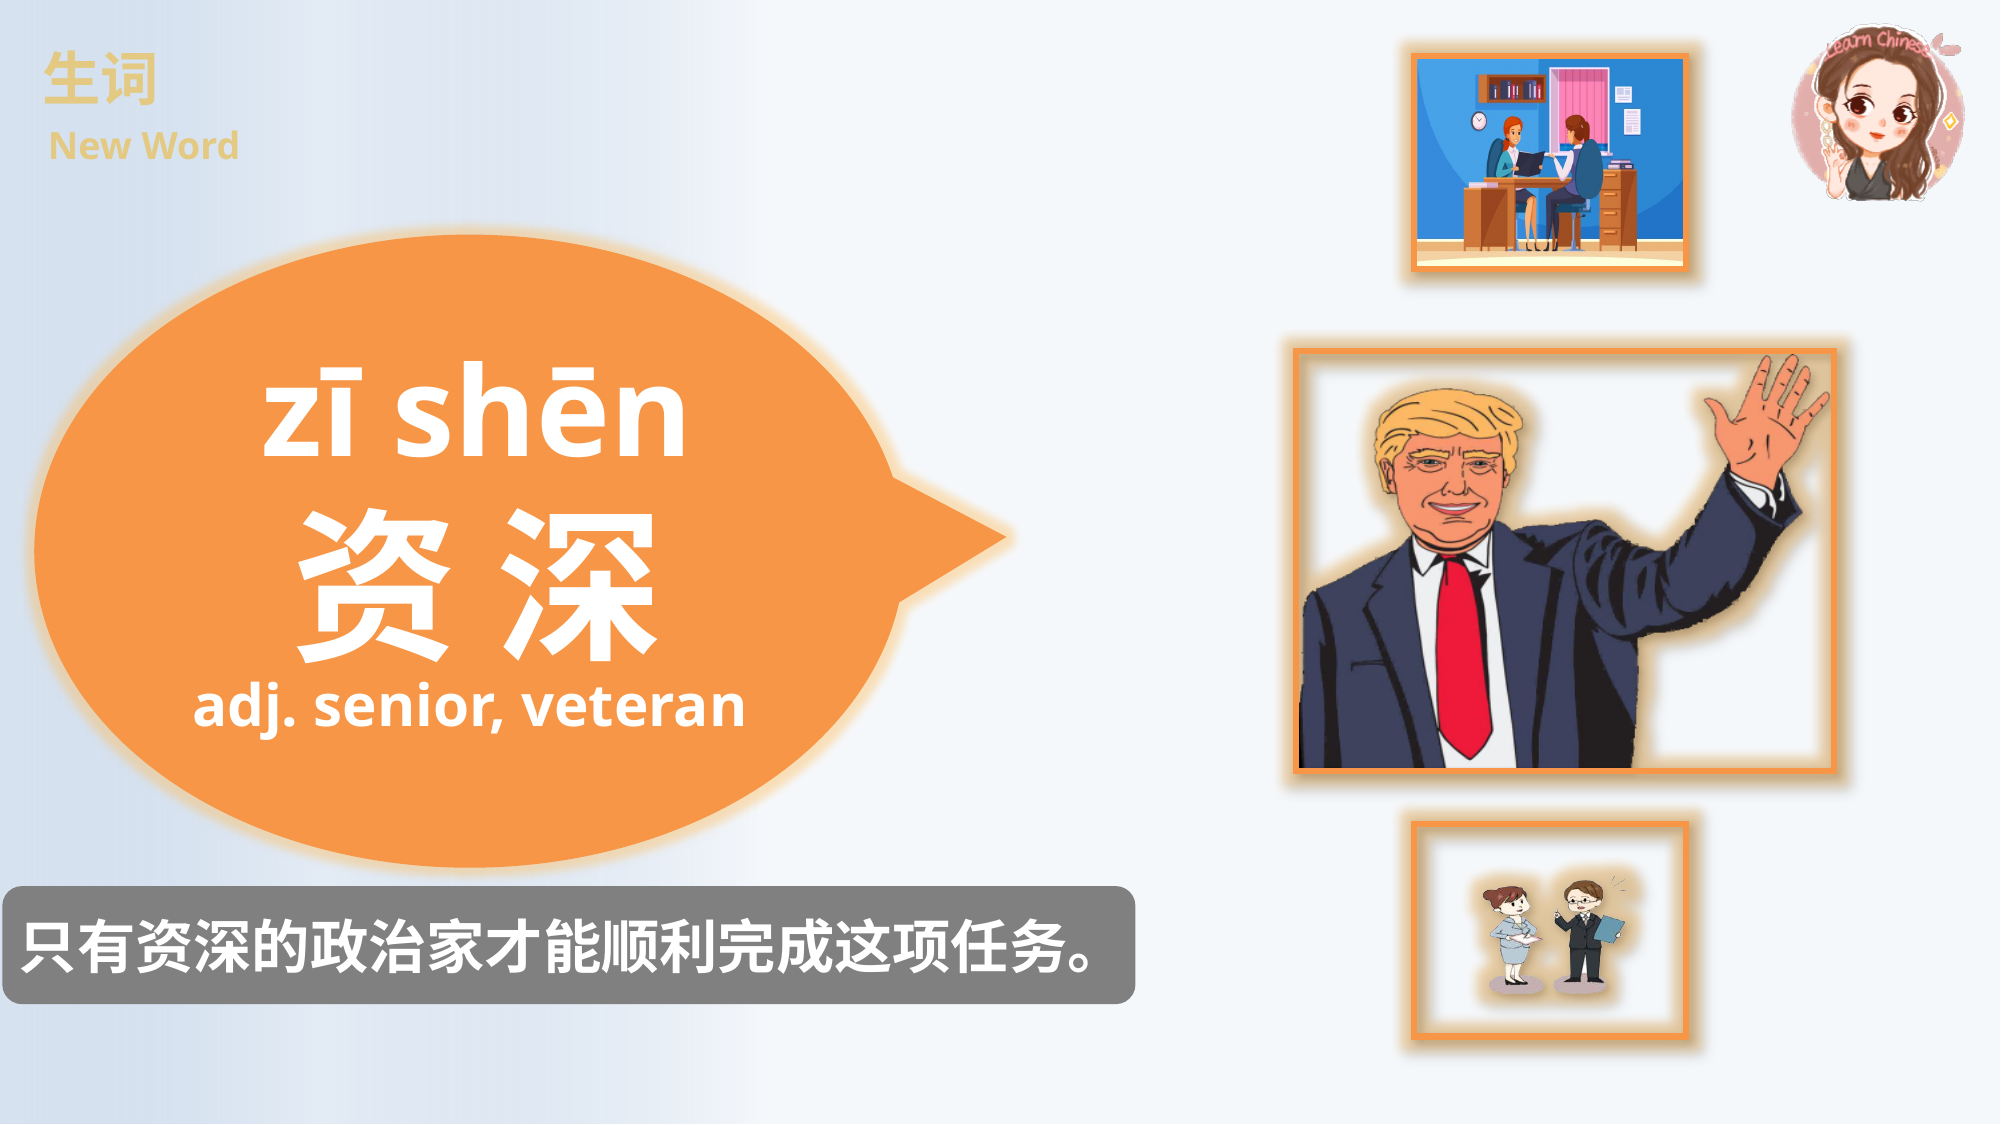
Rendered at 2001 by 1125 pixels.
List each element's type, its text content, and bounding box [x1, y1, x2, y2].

text_box 生词 [27, 35, 174, 120]
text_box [2, 886, 1143, 1059]
text_box New Word [33, 115, 256, 175]
picture [0, 0, 2001, 1125]
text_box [27, 239, 928, 864]
